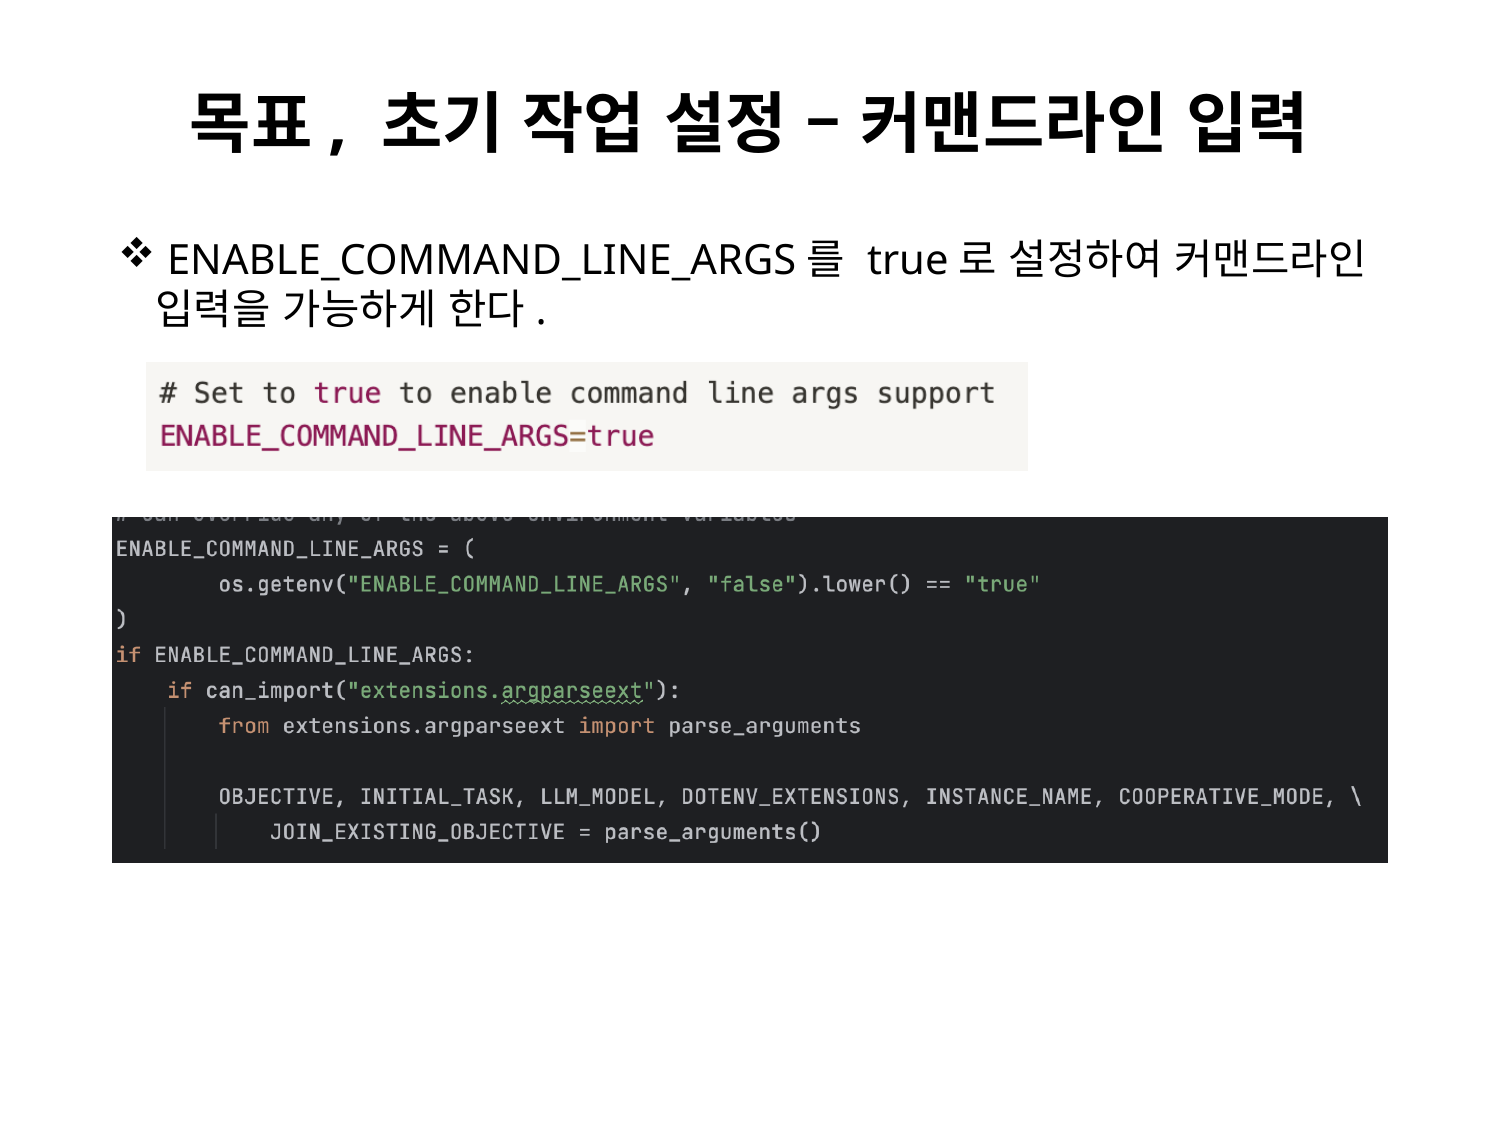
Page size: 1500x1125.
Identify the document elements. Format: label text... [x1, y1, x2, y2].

picture [146, 362, 1028, 471]
title 목표, 초기 작업 설정 – 커맨드라인 입력 [103, 59, 1397, 193]
list ENABLE_COMMAND_LINE_ARGS를 true로 설정하여 커맨드라인 입력을 가능하게 한다. [103, 224, 1420, 1014]
picture [112, 516, 1388, 863]
